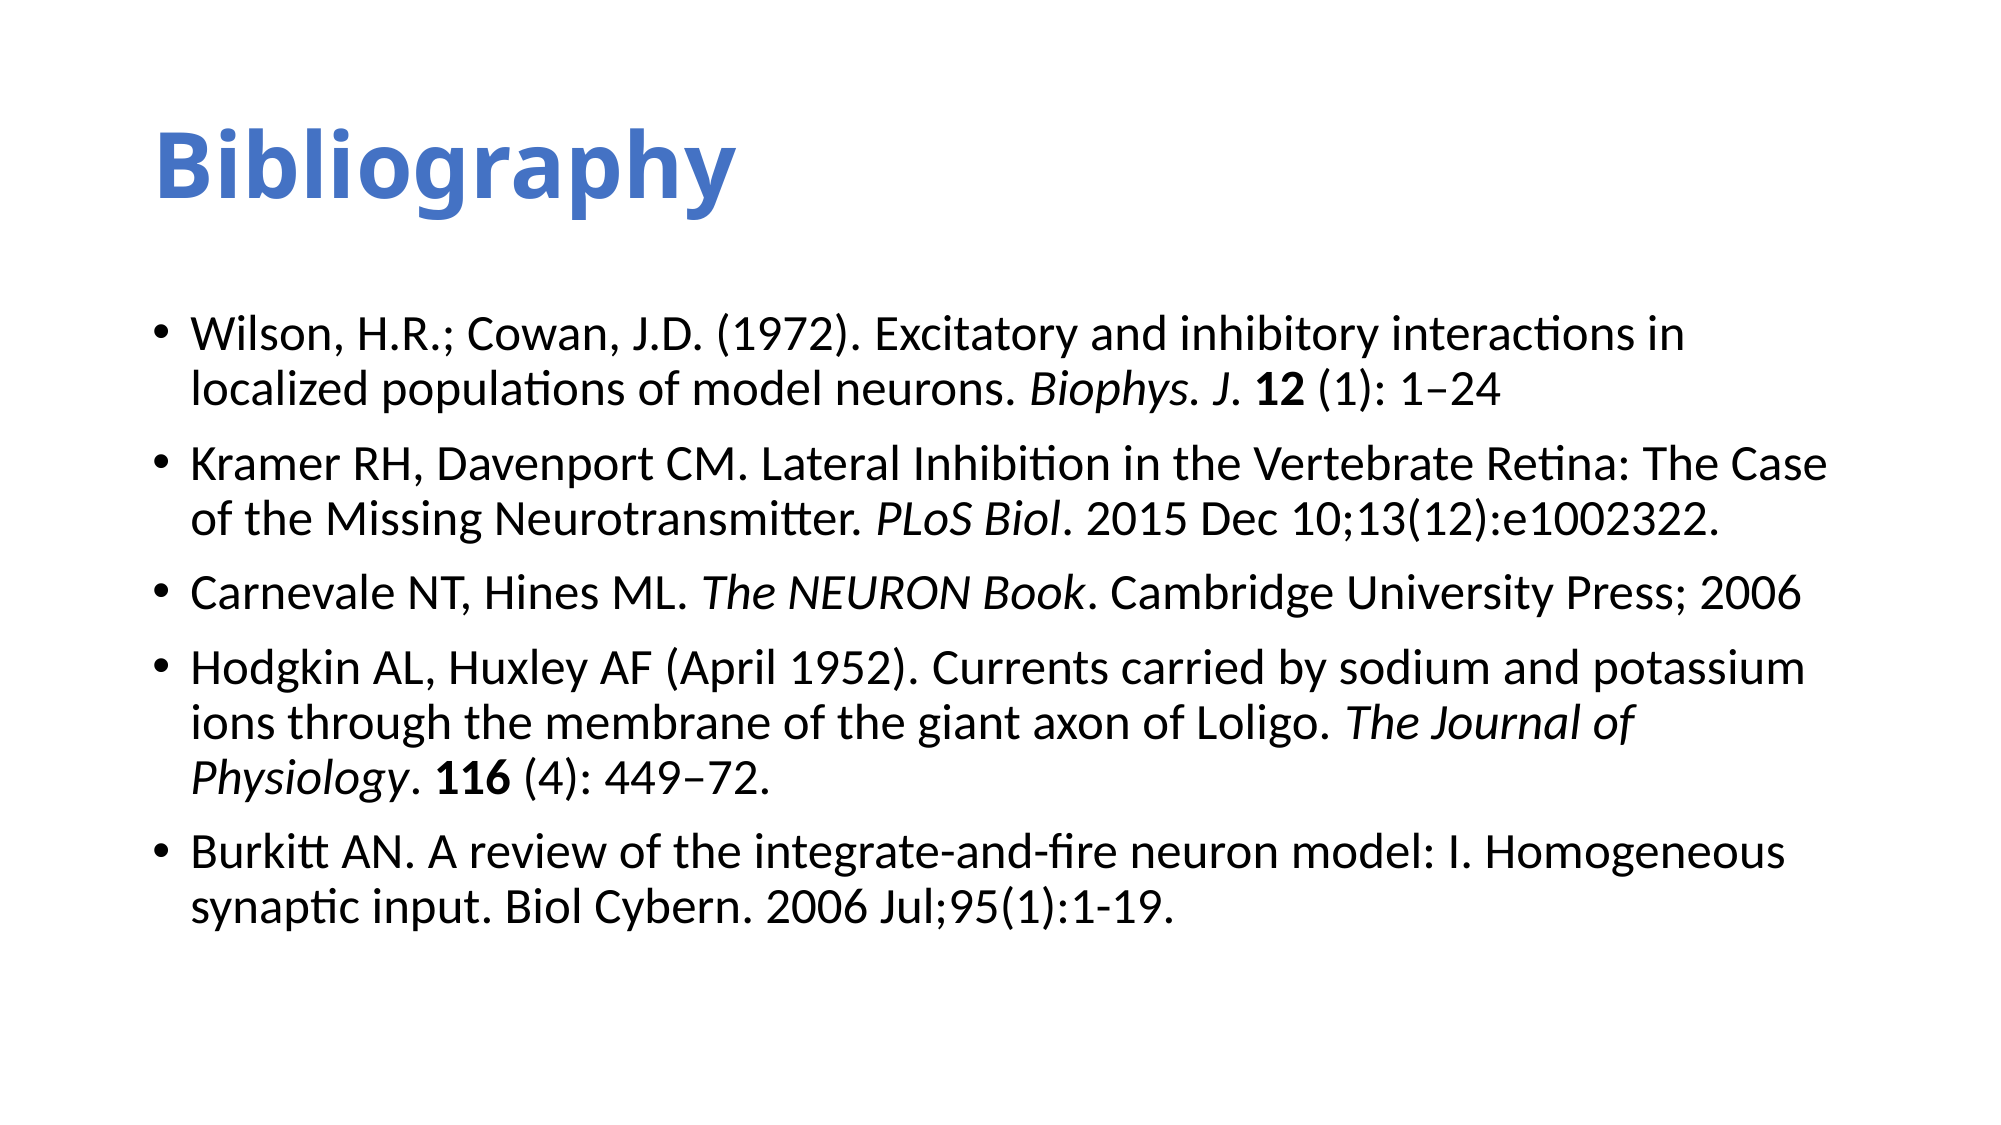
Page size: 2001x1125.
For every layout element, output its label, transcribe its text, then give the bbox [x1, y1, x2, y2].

list Wilson, H.R.; Cowan, J.D. (1972). Excitatory and inhibitory interactions in localized populations of model neurons. Biophys. J. 12 (1): 1–24 Kramer RH, Davenport CM. Lateral Inhibition in the Vertebrate Retina: The Case of the Missing Neurotransmitter. PLoS Biol. 2015 Dec 10;13(12):e1002322. Carnevale NT, Hines ML. The NEURON Book. Cambridge University Press; 2006 Hodgkin AL, Huxley AF (April 1952). Currents carried by sodium and potassium ions through the membrane of the giant axon of Loligo. The Journal of Physiology. 116 (4): 449–72. Burkitt AN. A review of the integrate-and-fire neuron model: I. Homogeneous synaptic input. Biol Cybern. 2006 Jul;95(1):1-19. [137, 299, 1863, 1014]
title Bibliography [137, 59, 1863, 278]
